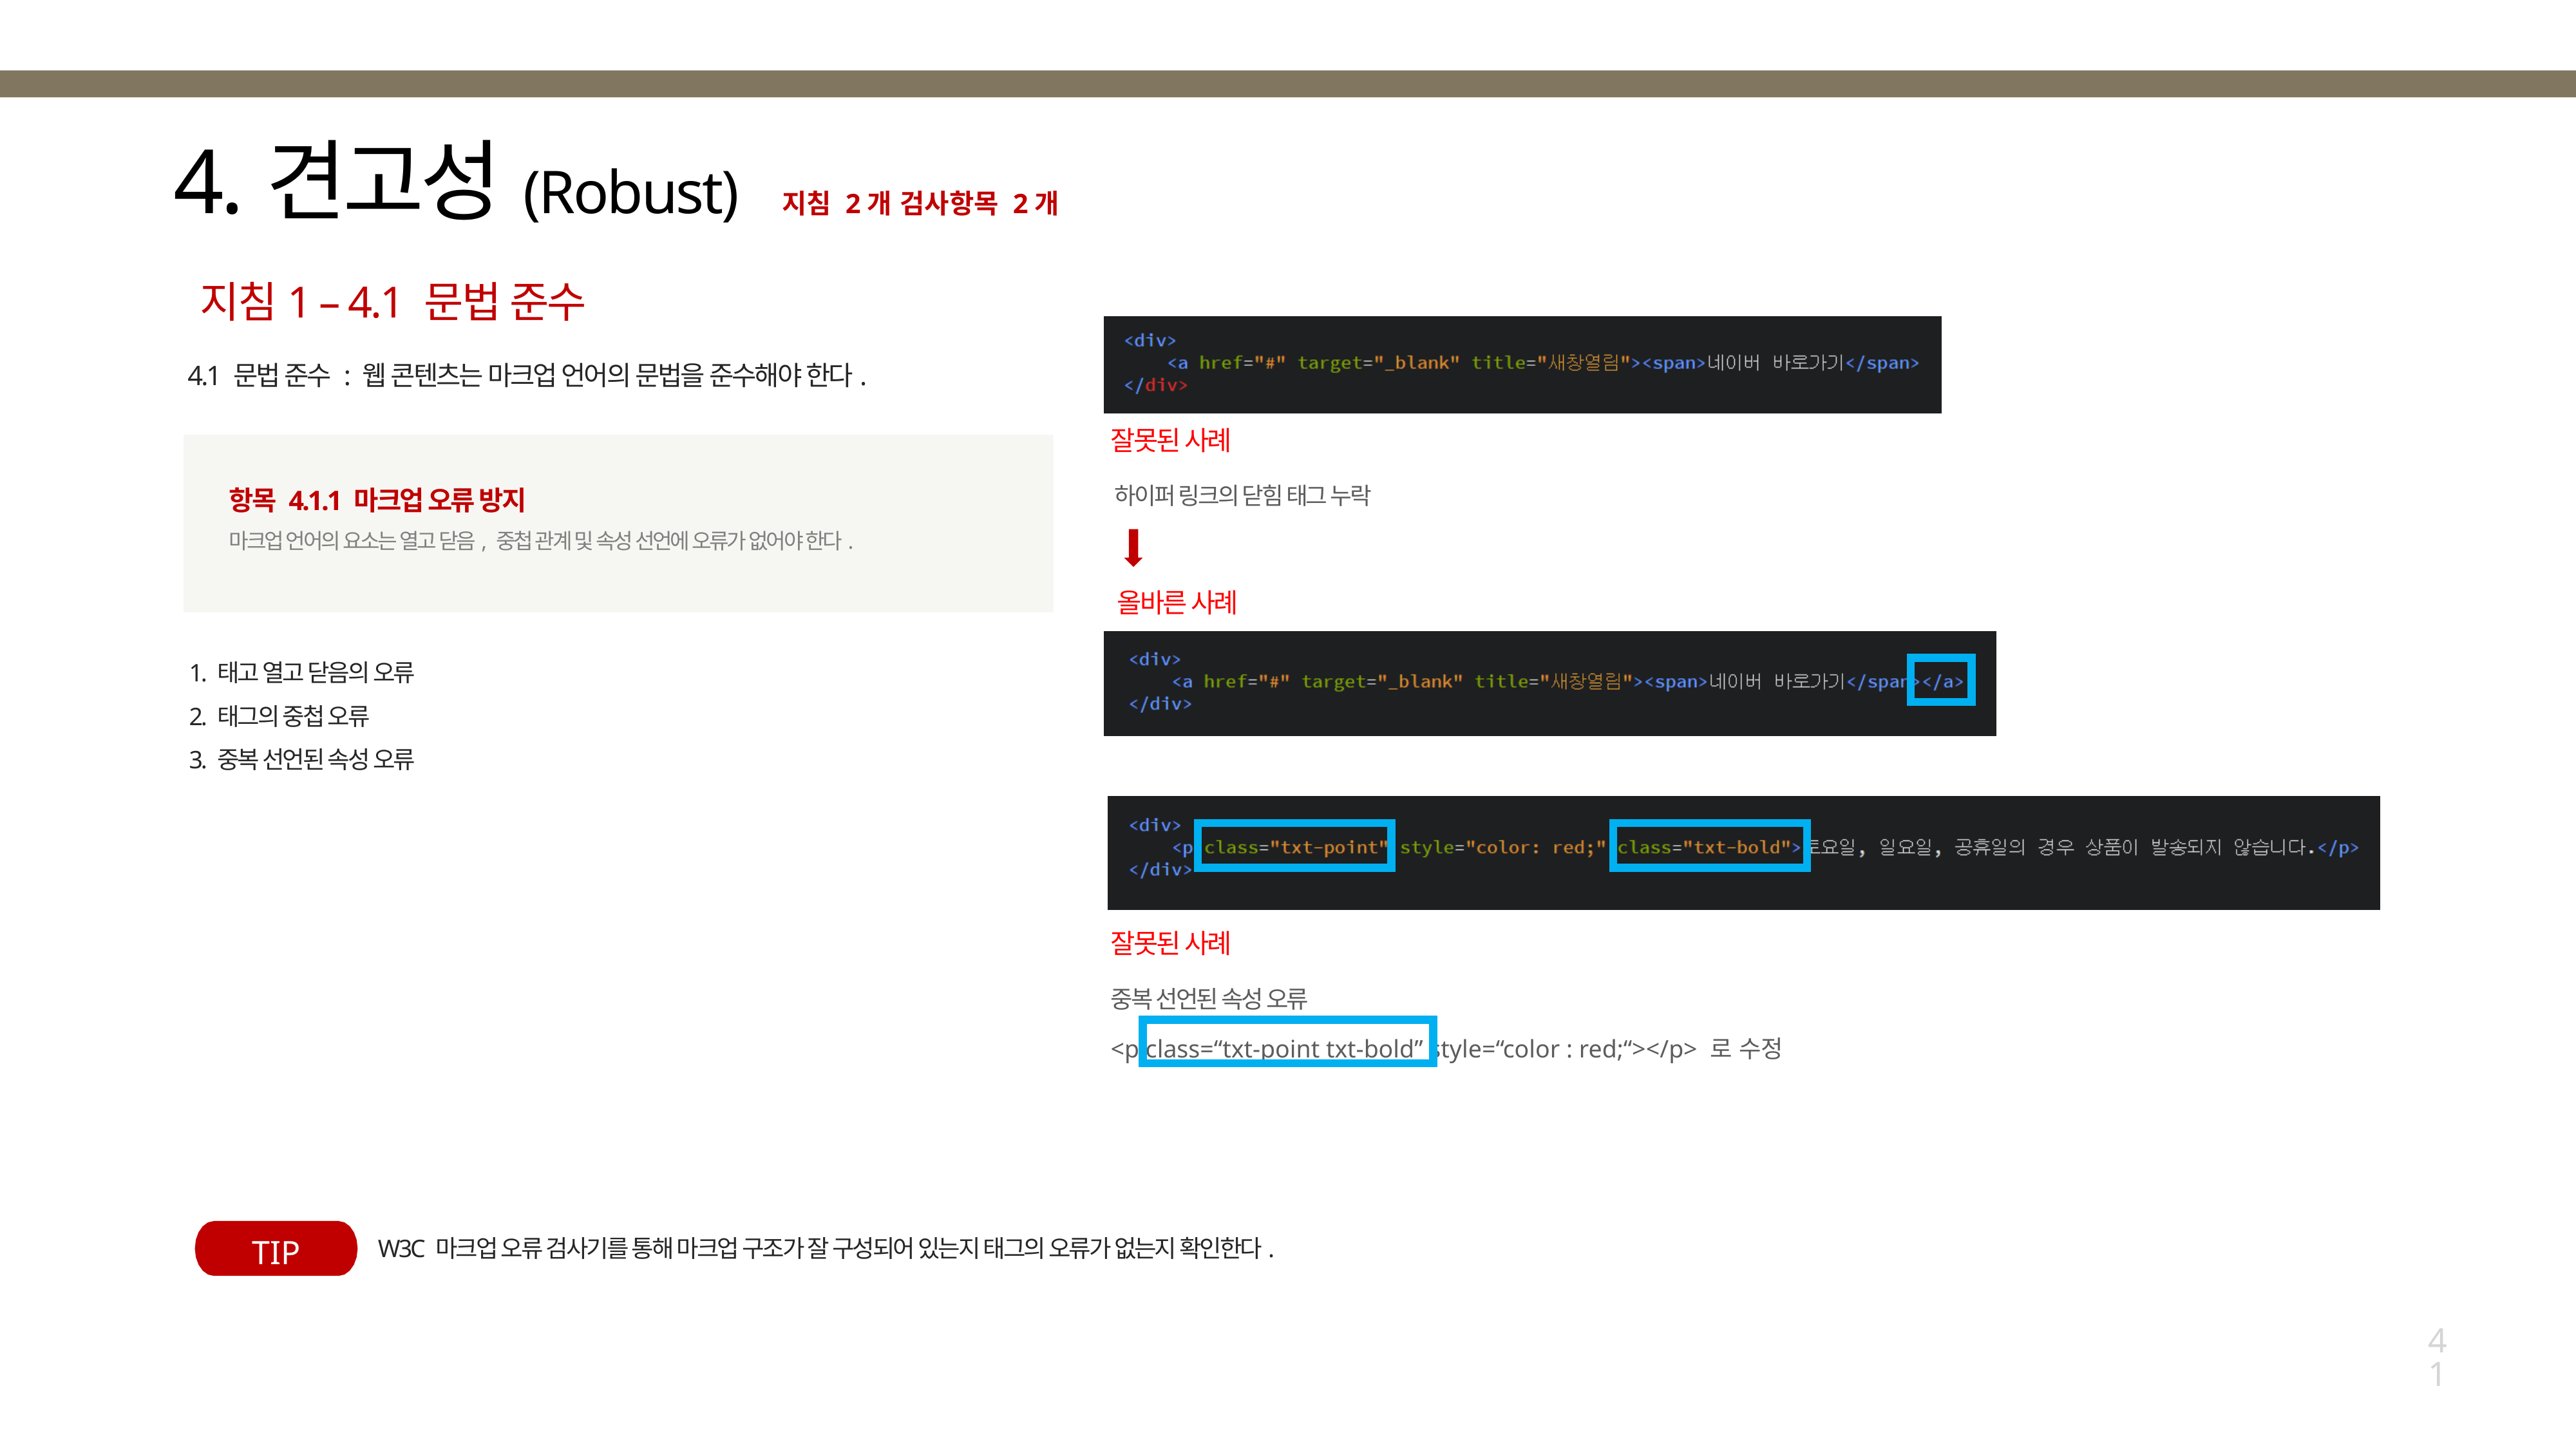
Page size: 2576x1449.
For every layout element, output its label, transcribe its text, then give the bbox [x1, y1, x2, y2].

text_box [1124, 529, 1143, 567]
text_box 잘못된 사례 [1053, 418, 1290, 461]
text_box [0, 70, 2576, 98]
picture [1103, 316, 1942, 413]
text_box 지침1 – 4.1 문법 준수 [194, 269, 901, 332]
text_box 4.견고성(Robust) 지침 2개 검사항목 2개 [168, 119, 1505, 247]
text_box TIP [194, 1220, 358, 1276]
text_box 중복 선언된 속성 오류 <p class=“txt-point txt-bold” style=“color : red;“></p> 로 수정 [1104, 963, 2247, 1095]
text_box W3C 마크업 오류 검사기를 통해 마크업 구조가 잘 구성되어 있는지 태그의 오류가 없는지 확인한다. [372, 1227, 2394, 1267]
text_box [184, 434, 1054, 612]
text_box 하이퍼 링크의 닫힘 태그 누락 [1108, 461, 2224, 515]
picture [1103, 631, 1996, 736]
text_box 항목 4.1.1 마크업 오류 방지 [222, 459, 701, 516]
text_box 잘못된 사례 [1053, 921, 1290, 964]
slide_number 41 [2422, 1313, 2472, 1366]
text_box 올바른 사례 [1075, 580, 1280, 623]
picture [1108, 795, 2380, 911]
text_box 4.1 문법 준수 : 웹 콘텐츠는 마크업 언어의 문법을 준수해야 한다. [168, 354, 1103, 396]
text_box 1. 태고 열고 닫음의 오류 2. 태그의 중첩 오류 3. 중복 선언된 속성 오류 [184, 638, 1076, 779]
text_box [1142, 1019, 1434, 1063]
text_box 마크업 언어의 요소는 열고 닫음, 중첩 관계 및 속성 선언에 오류가 없어야 한다. [222, 512, 1033, 612]
